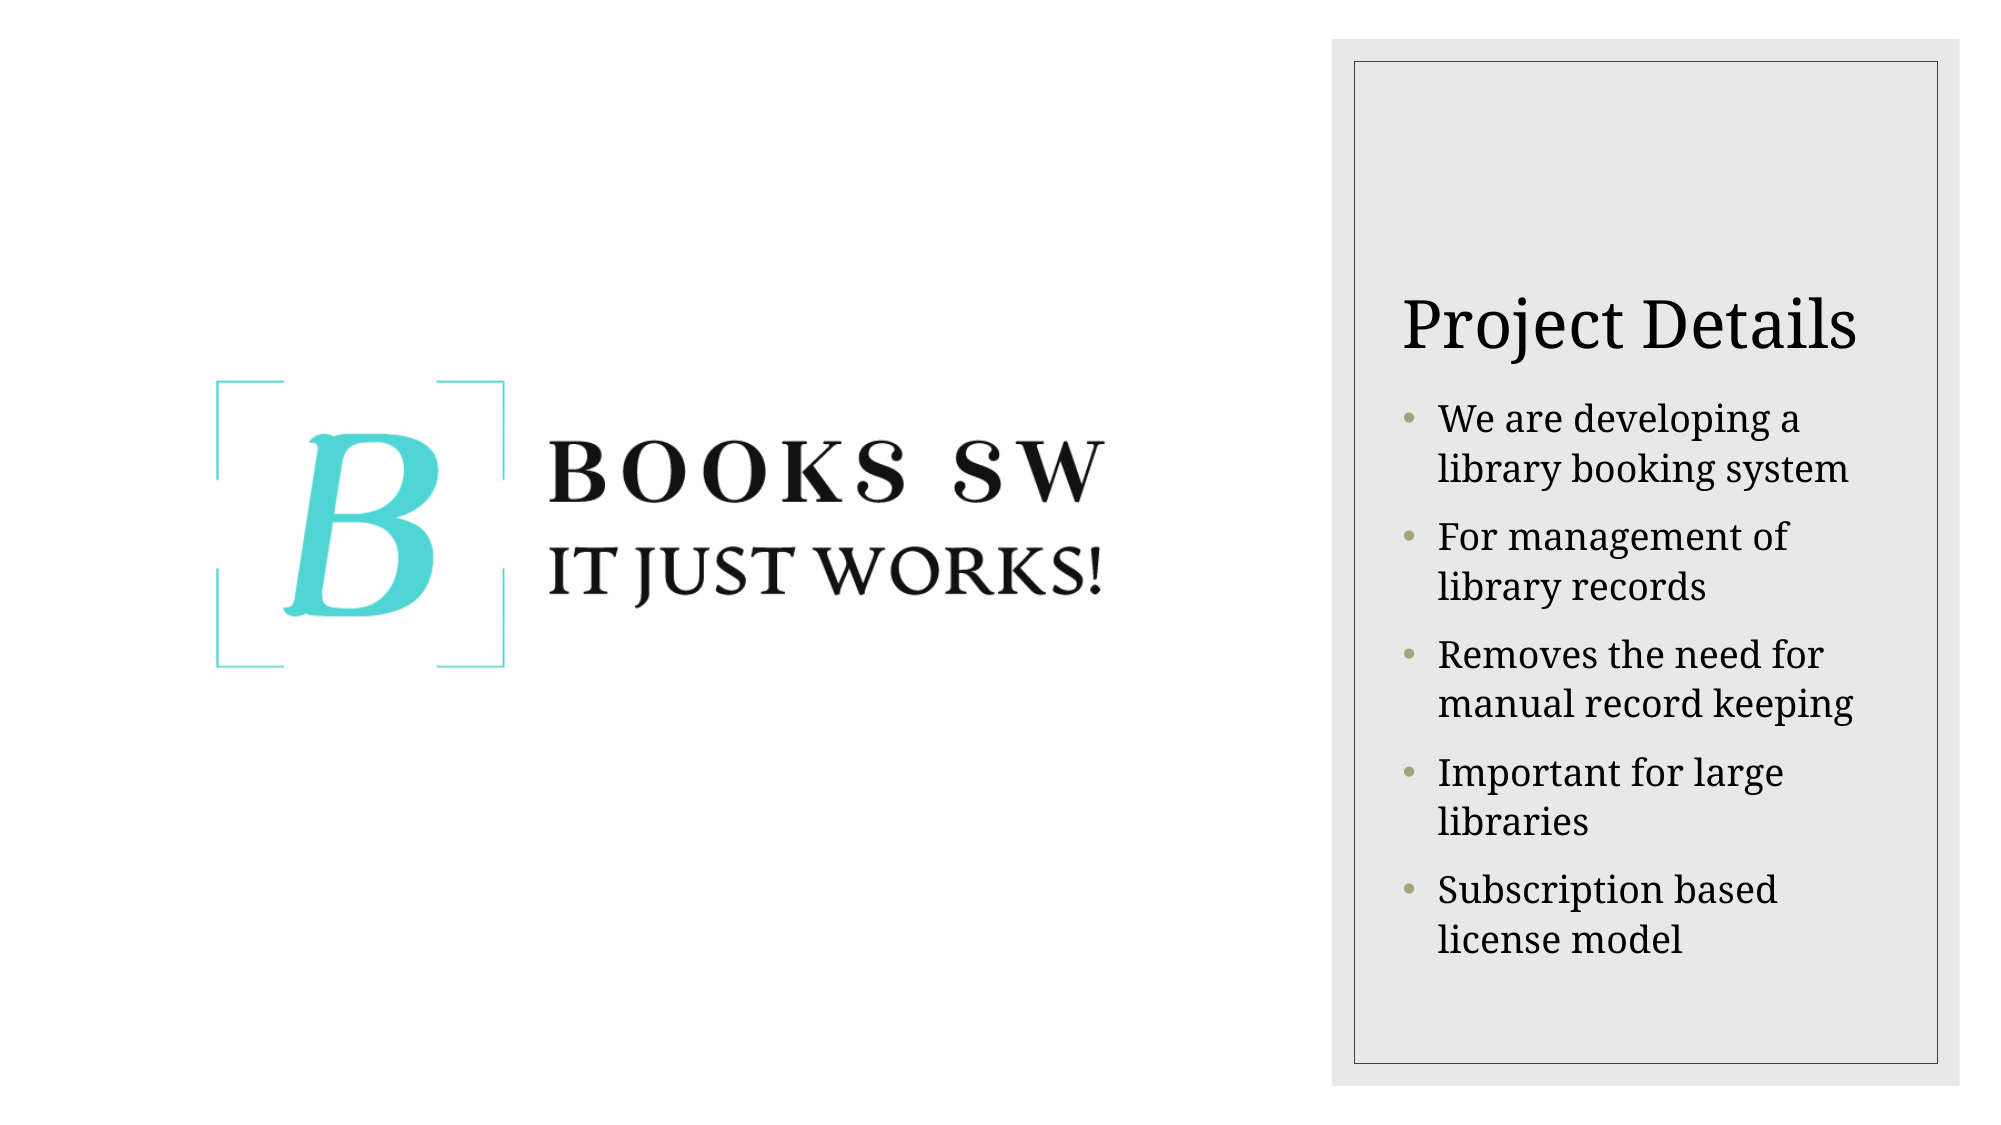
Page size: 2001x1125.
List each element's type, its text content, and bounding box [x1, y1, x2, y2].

title Project Details [1387, 99, 1907, 370]
list We are developing a library booking system For management of library records Removes the need for manual record keeping Important for large libraries Subscription based license model [1387, 383, 1907, 975]
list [112, 294, 1238, 781]
